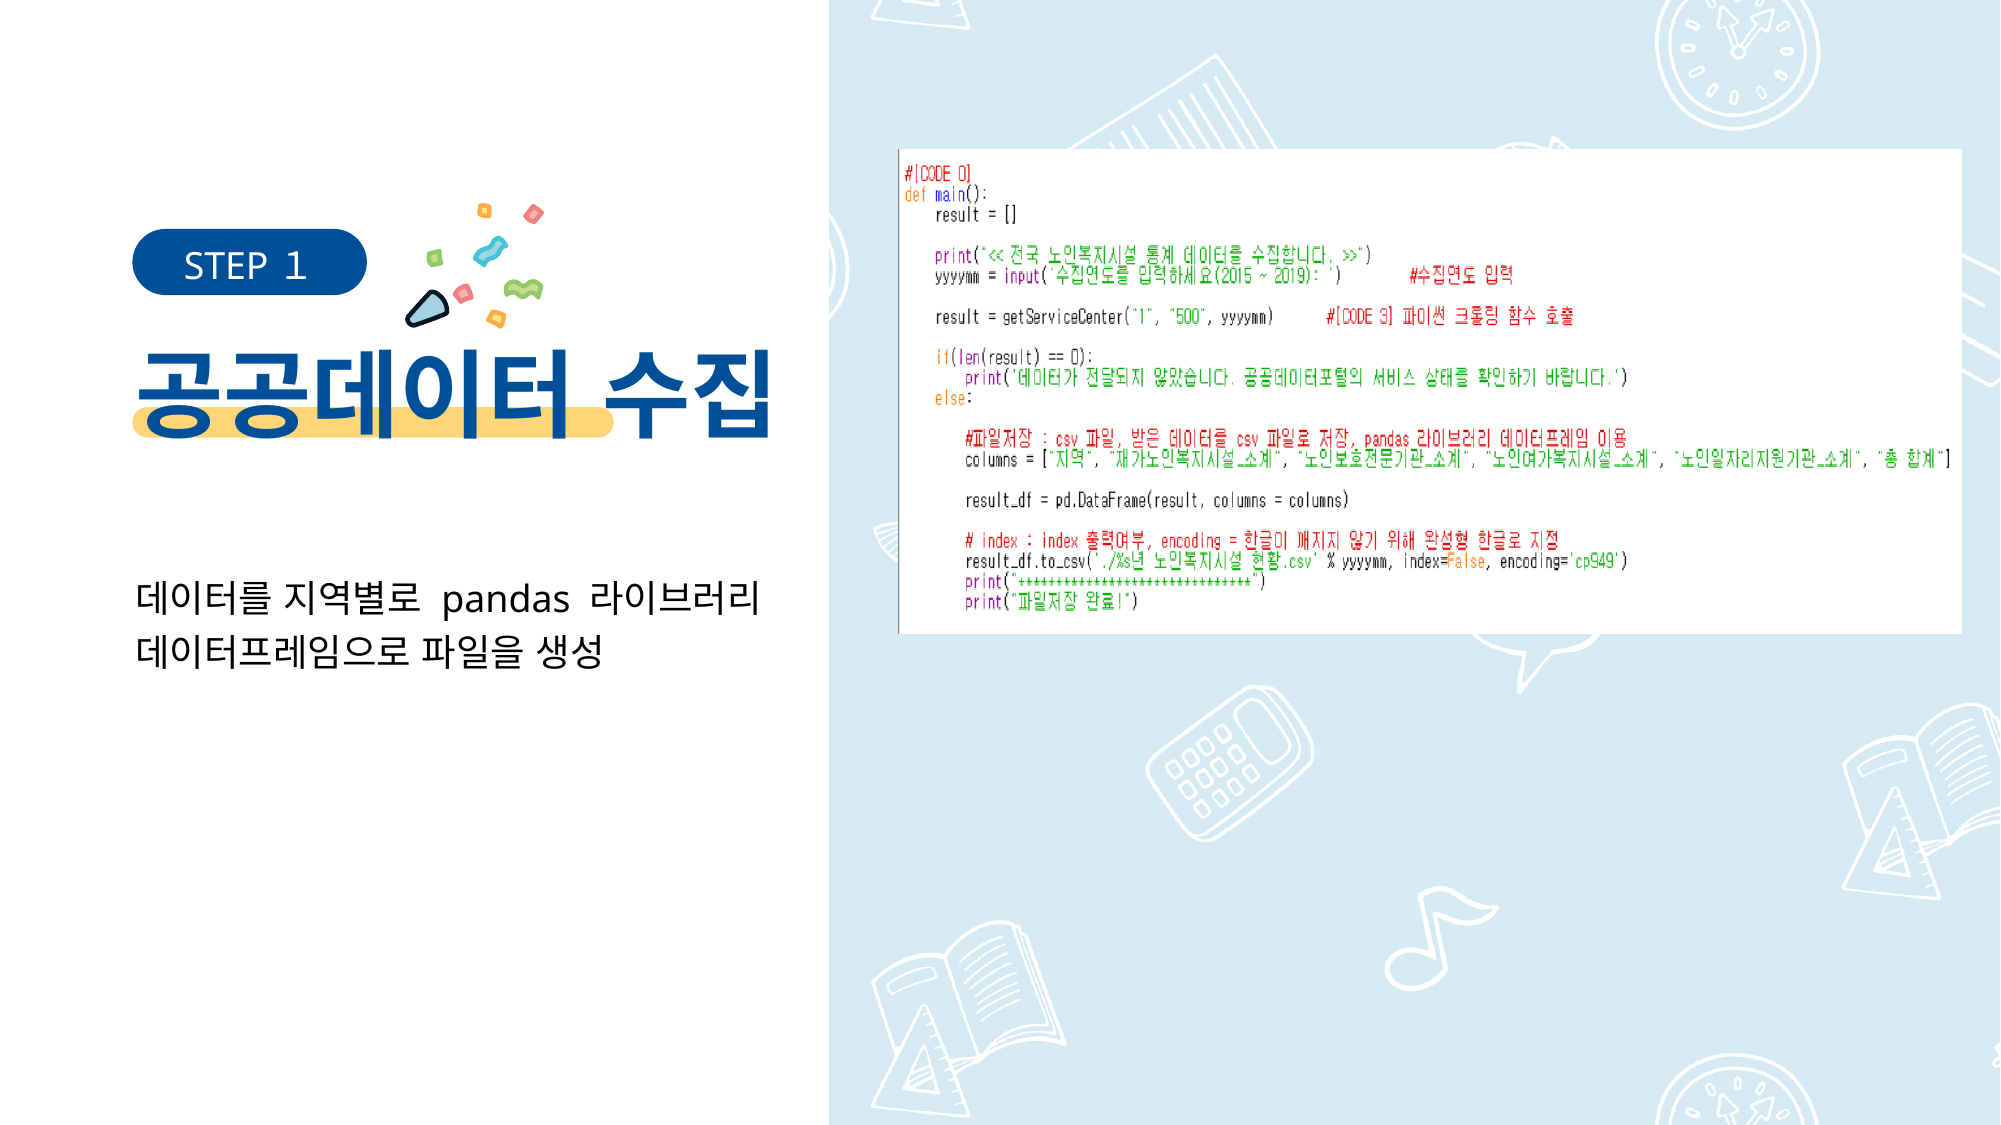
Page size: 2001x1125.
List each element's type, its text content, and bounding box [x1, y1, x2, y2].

title 공공데이터 수집 [120, 328, 829, 559]
text_box STEP１ [131, 227, 368, 297]
picture [0, 0, 2001, 1125]
list 데이터를 지역별로 pandas 라이브러리 데이터프레임으로 파일을 생성 [120, 559, 829, 908]
